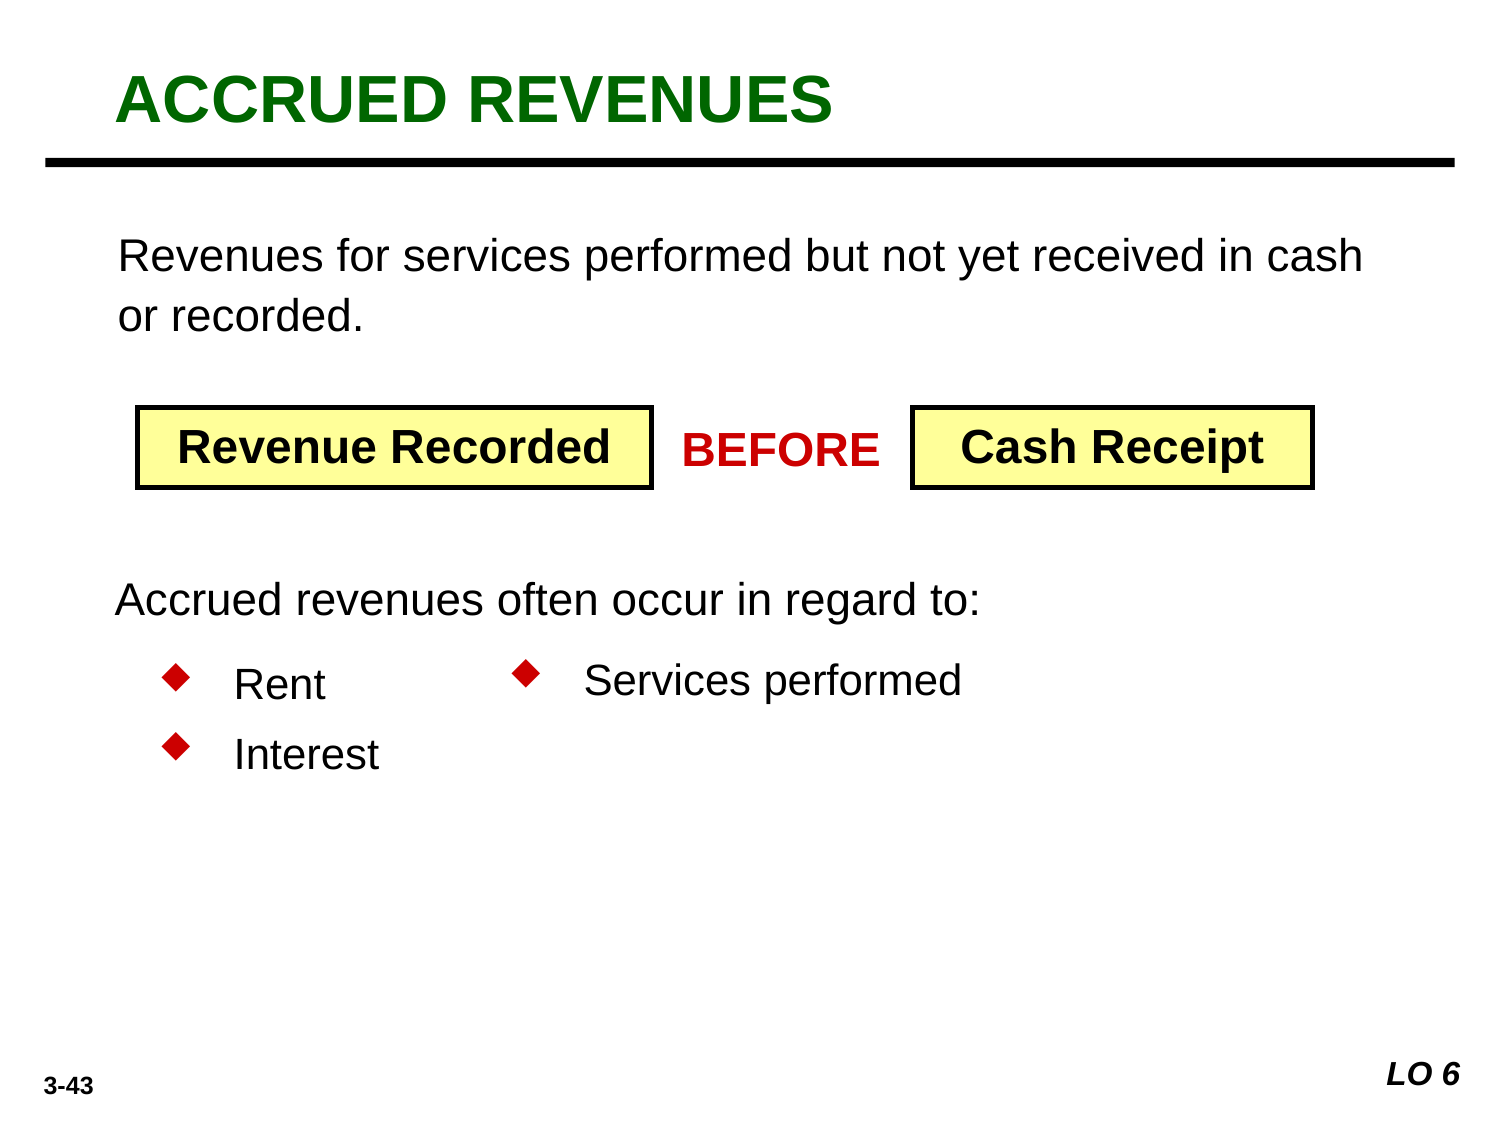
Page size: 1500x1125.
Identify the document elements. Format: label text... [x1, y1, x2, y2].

text_box Services performed [474, 644, 1263, 712]
text_box ACCRUED REVENUES [99, 50, 1450, 142]
text_box Rent Interest [125, 648, 625, 786]
text_box Revenue Recorded [137, 407, 652, 488]
text_box Cash Receipt [912, 407, 1313, 488]
text_box LO 6 [1362, 1044, 1475, 1100]
text_box BEFORE [662, 411, 900, 484]
text_box Accrued revenues often occur in regard to: [99, 562, 1138, 633]
list Revenues for services performed but not yet received in cash or recorded. [86, 211, 1414, 363]
